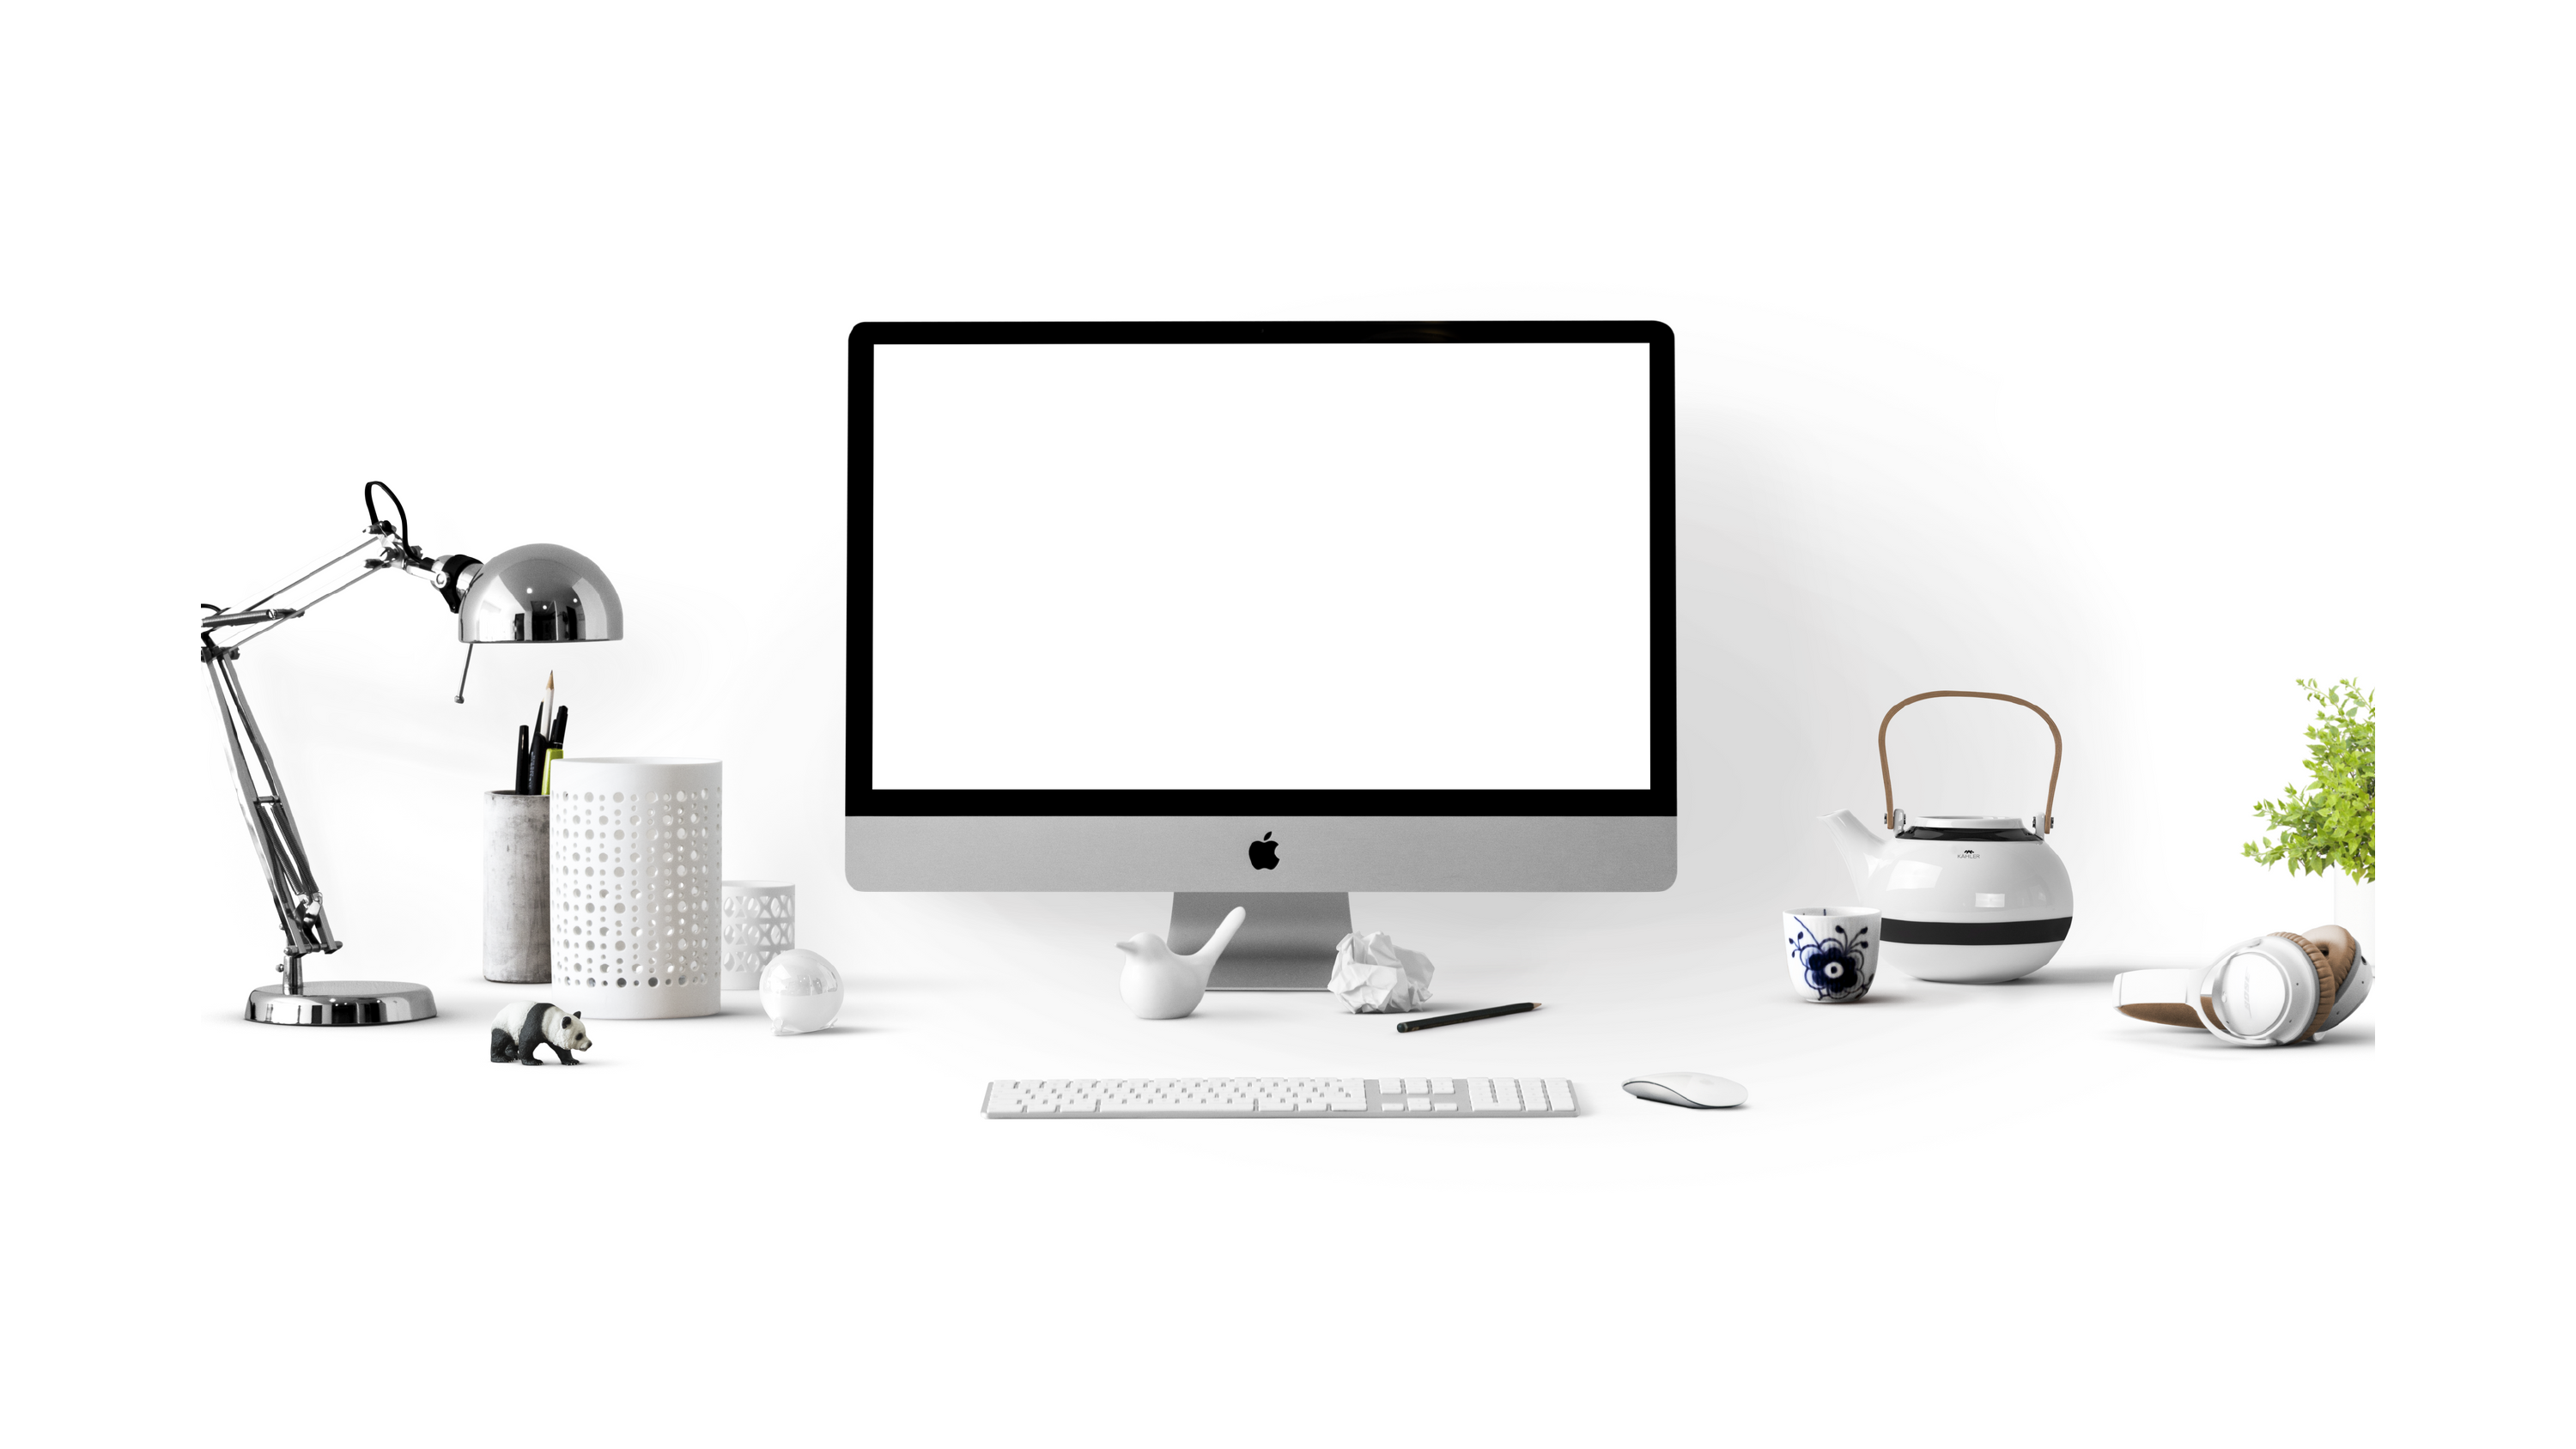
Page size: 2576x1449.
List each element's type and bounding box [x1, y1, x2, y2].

picture [201, 0, 2375, 1449]
